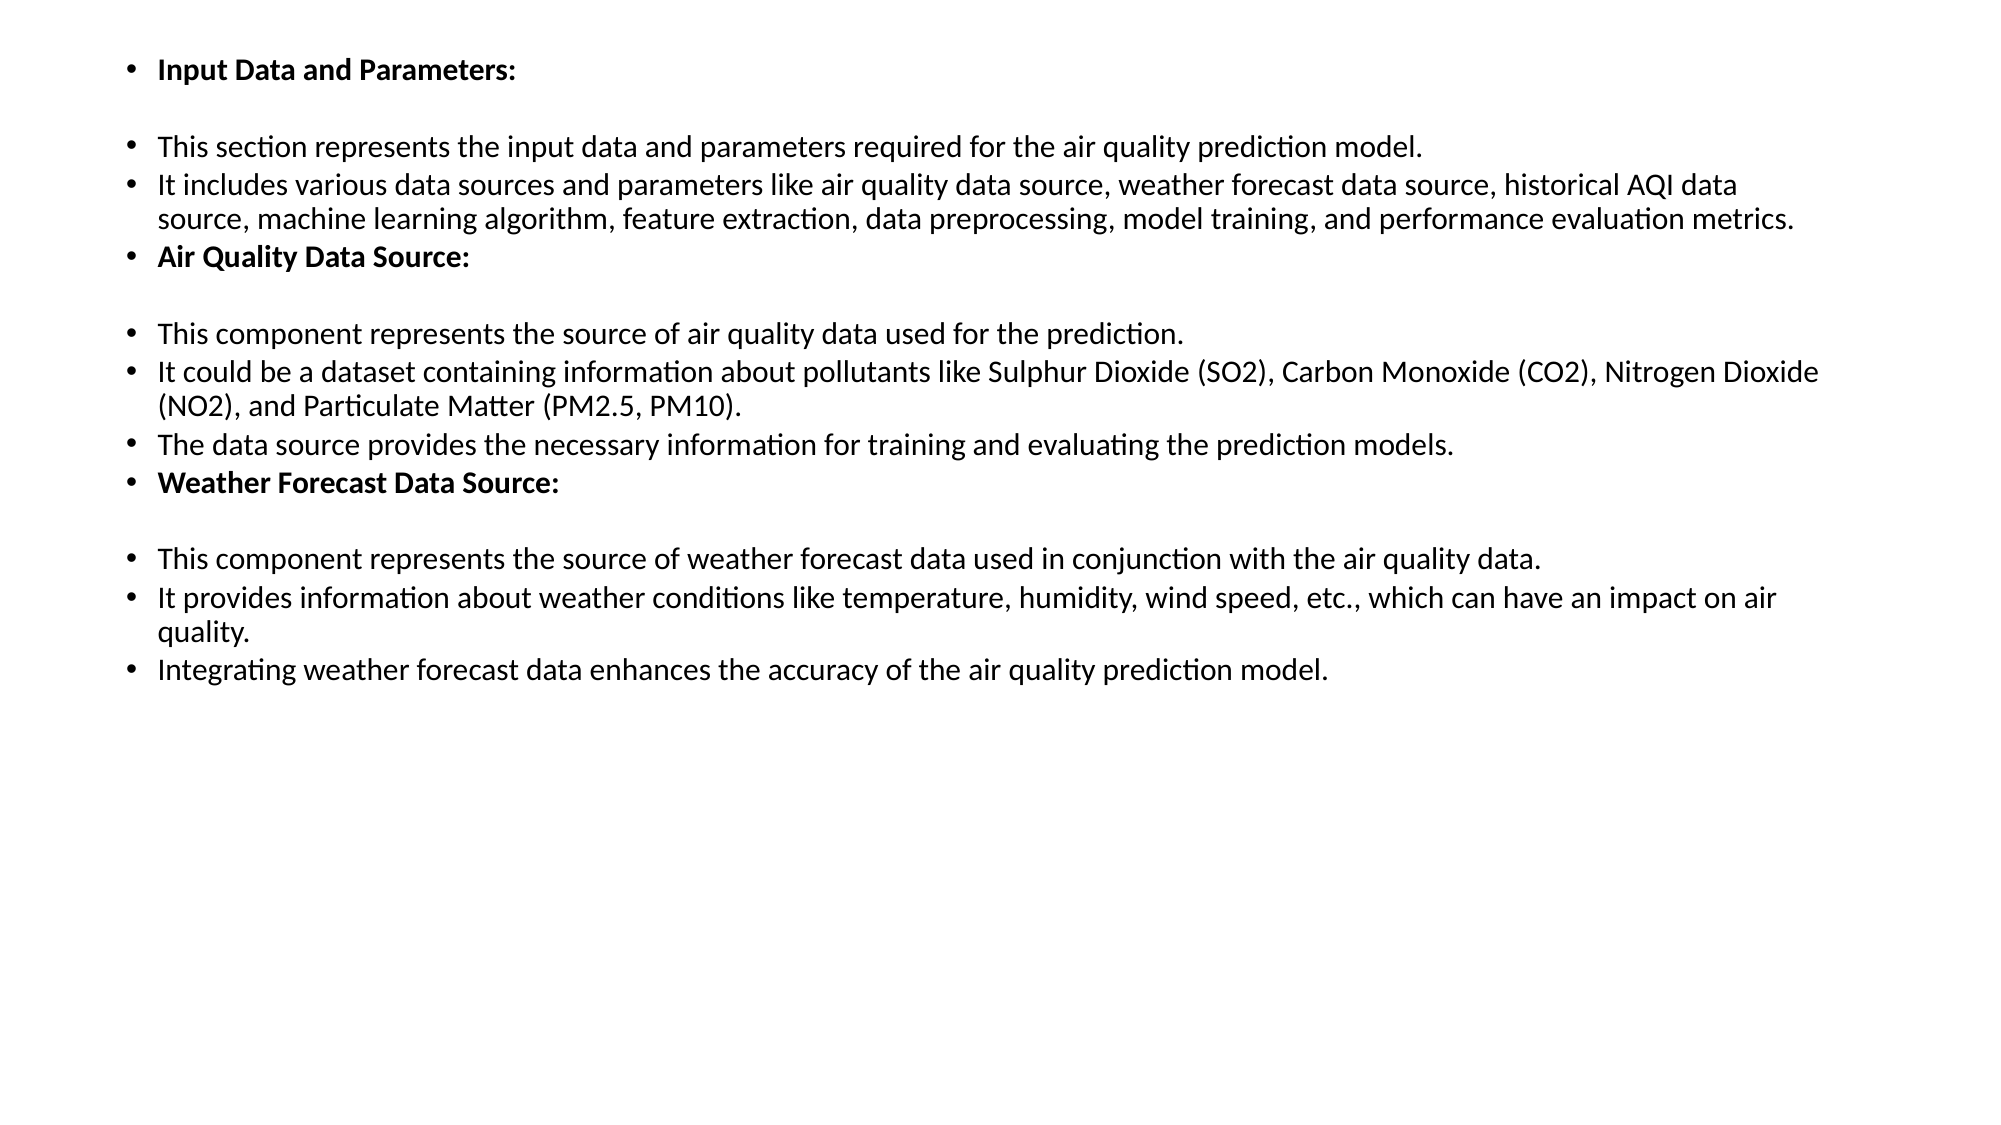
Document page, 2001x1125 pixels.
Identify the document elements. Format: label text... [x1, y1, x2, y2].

list Input Data and Parameters: This section represents the input data and parameters required for the air quality prediction model. It includes various data sources and parameters like air quality data source, weather forecast data source, historical AQI data source, machine learning algorithm, feature extraction, data preprocessing, model training, and performance evaluation metrics. Air Quality Data Source: This component represents the source of air quality data used for the prediction. It could be a dataset containing information about pollutants like Sulphur Dioxide (SO2), Carbon Monoxide (CO2), Nitrogen Dioxide (NO2), and Particulate Matter (PM2.5, PM10). The data source provides the necessary information for training and evaluating the prediction models. Weather Forecast Data Source: This component represents the source of weather forecast data used in conjunction with the air quality data. It provides information about weather conditions like temperature, humidity, wind speed, etc., which can have an impact on air quality. Integrating weather forecast data enhances the accuracy of the air quality prediction model. [110, 45, 1836, 760]
